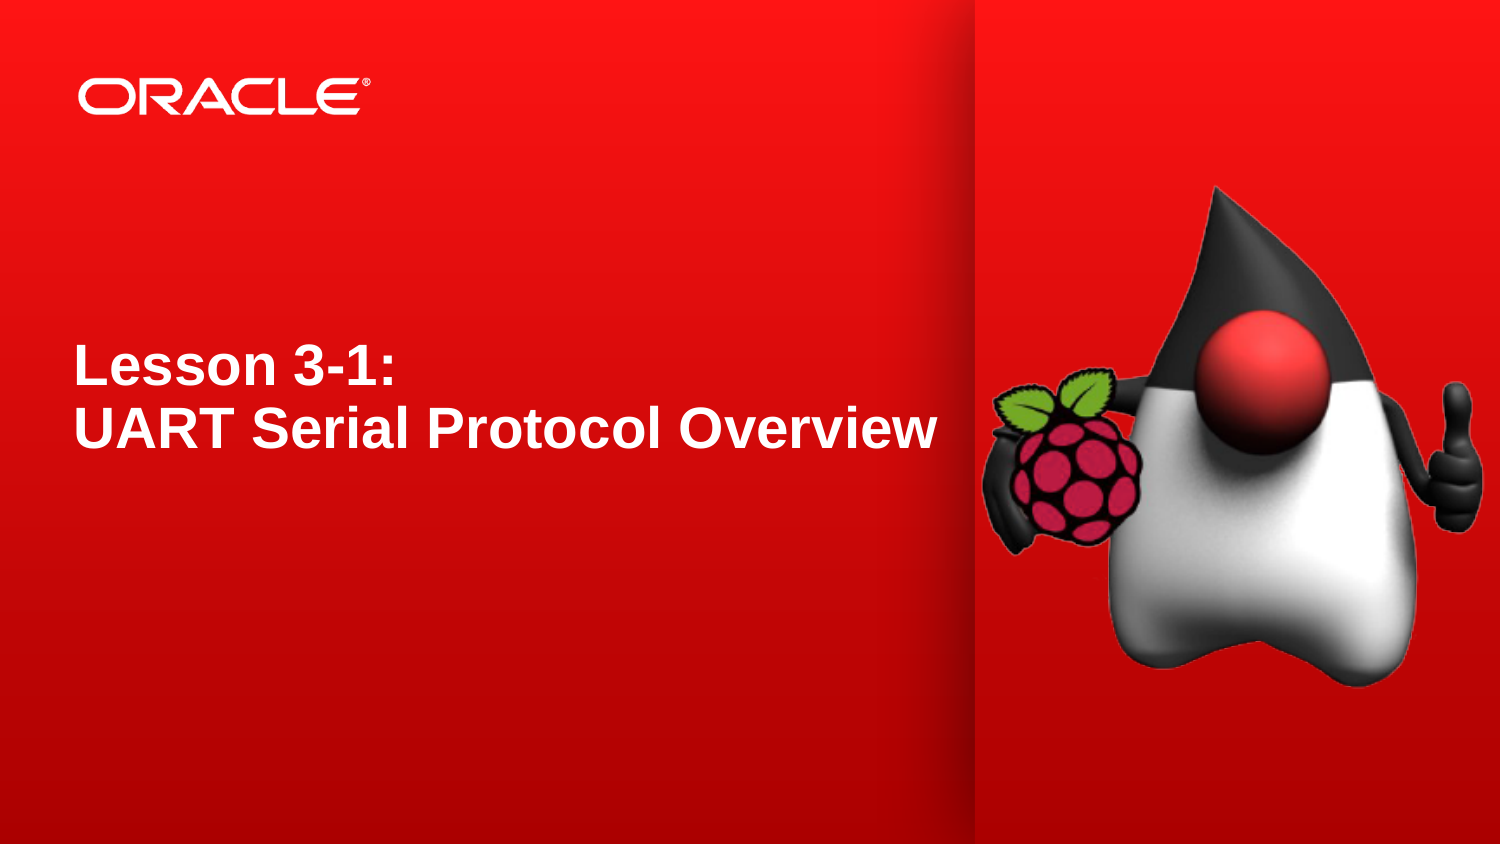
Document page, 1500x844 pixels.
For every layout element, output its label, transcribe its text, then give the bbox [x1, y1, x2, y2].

picture [979, 183, 1488, 693]
picture [42, 41, 396, 151]
title Lesson 3-1: UART Serial Protocol Overview [74, 259, 947, 462]
